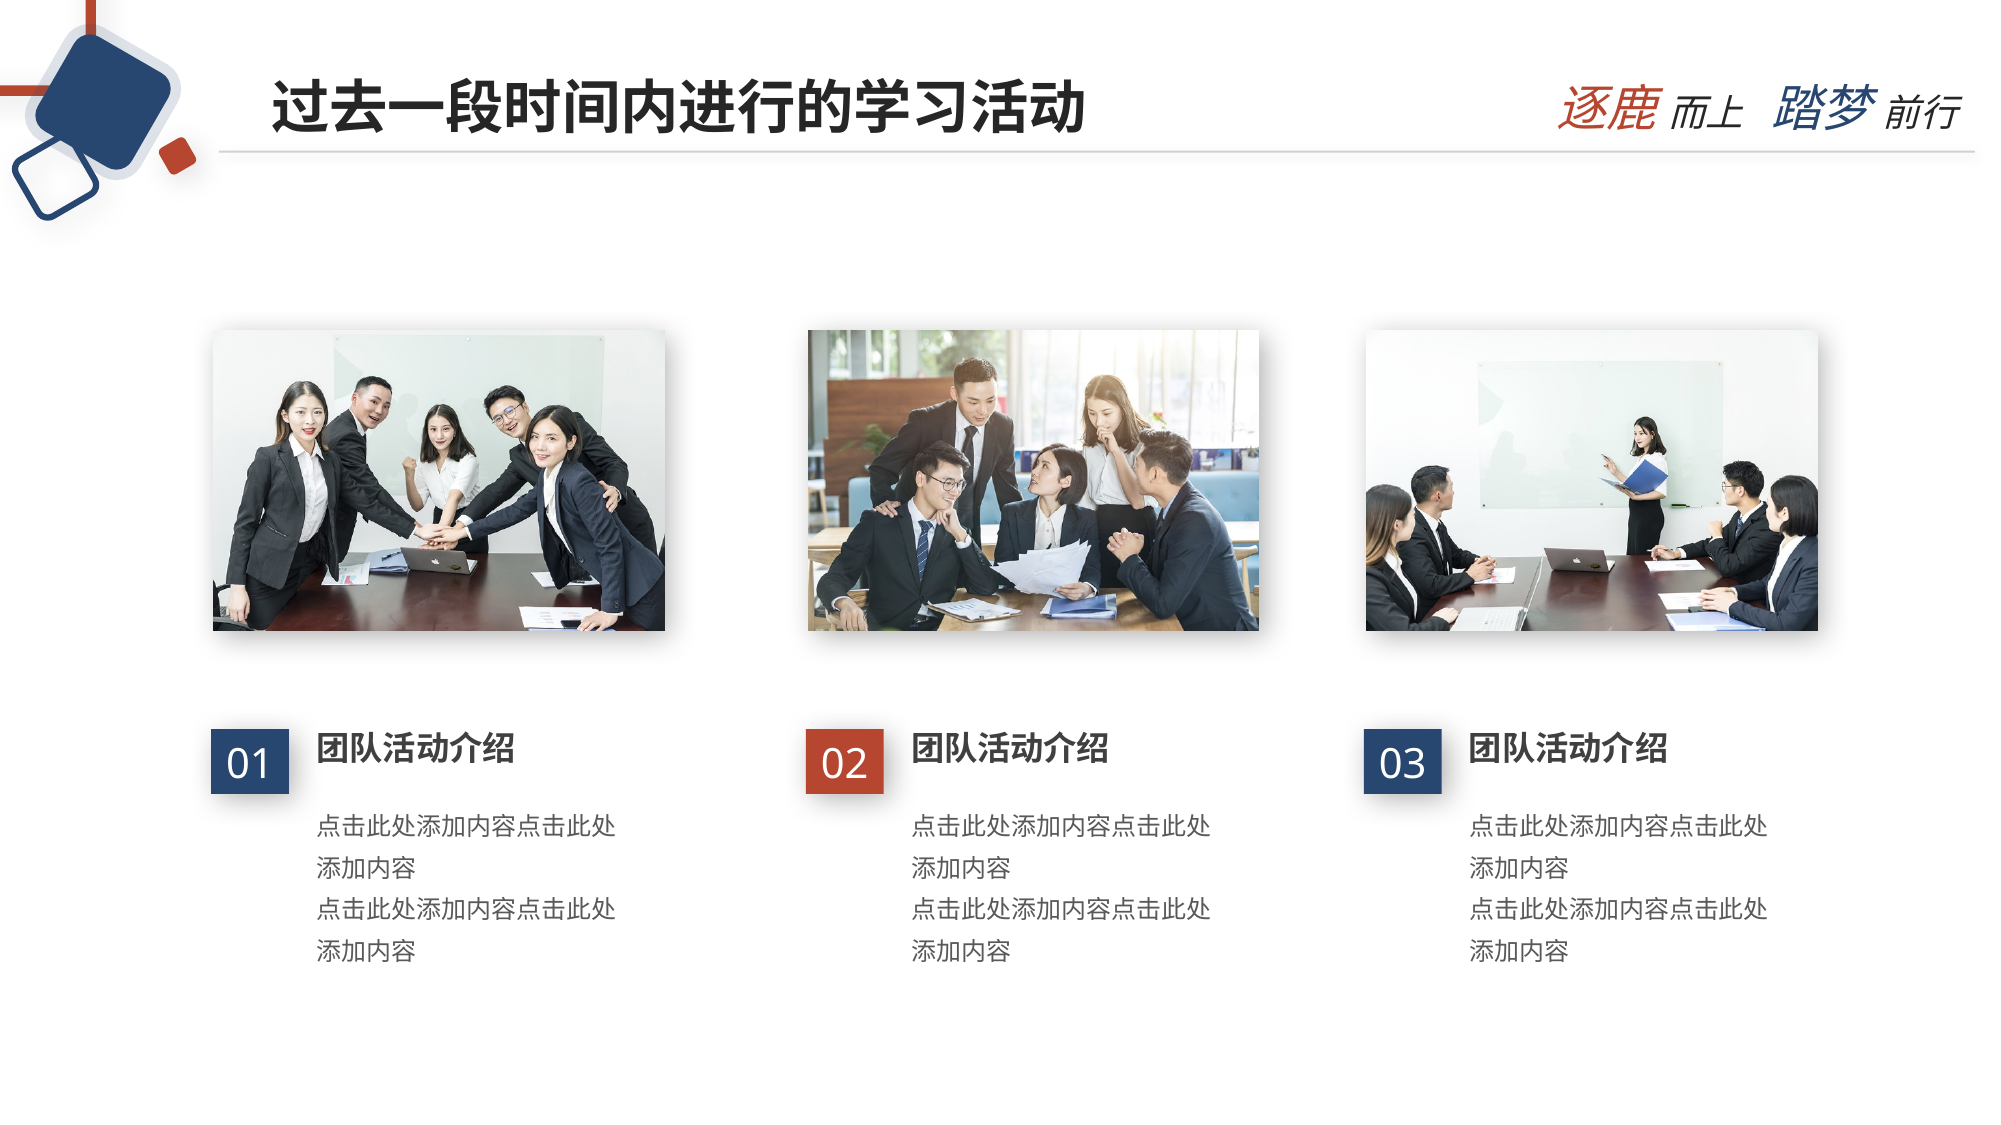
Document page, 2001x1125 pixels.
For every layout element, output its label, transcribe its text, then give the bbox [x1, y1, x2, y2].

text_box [896, 720, 1303, 975]
picture [808, 330, 1259, 631]
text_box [301, 720, 708, 975]
text_box 03 [1363, 729, 1442, 794]
text_box 02 [805, 729, 884, 794]
picture [1366, 330, 1818, 631]
text_box 过去一段时间内进行的学习活动 [255, 48, 1172, 161]
picture [213, 330, 665, 631]
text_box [1454, 720, 1861, 975]
text_box 01 [211, 729, 289, 794]
